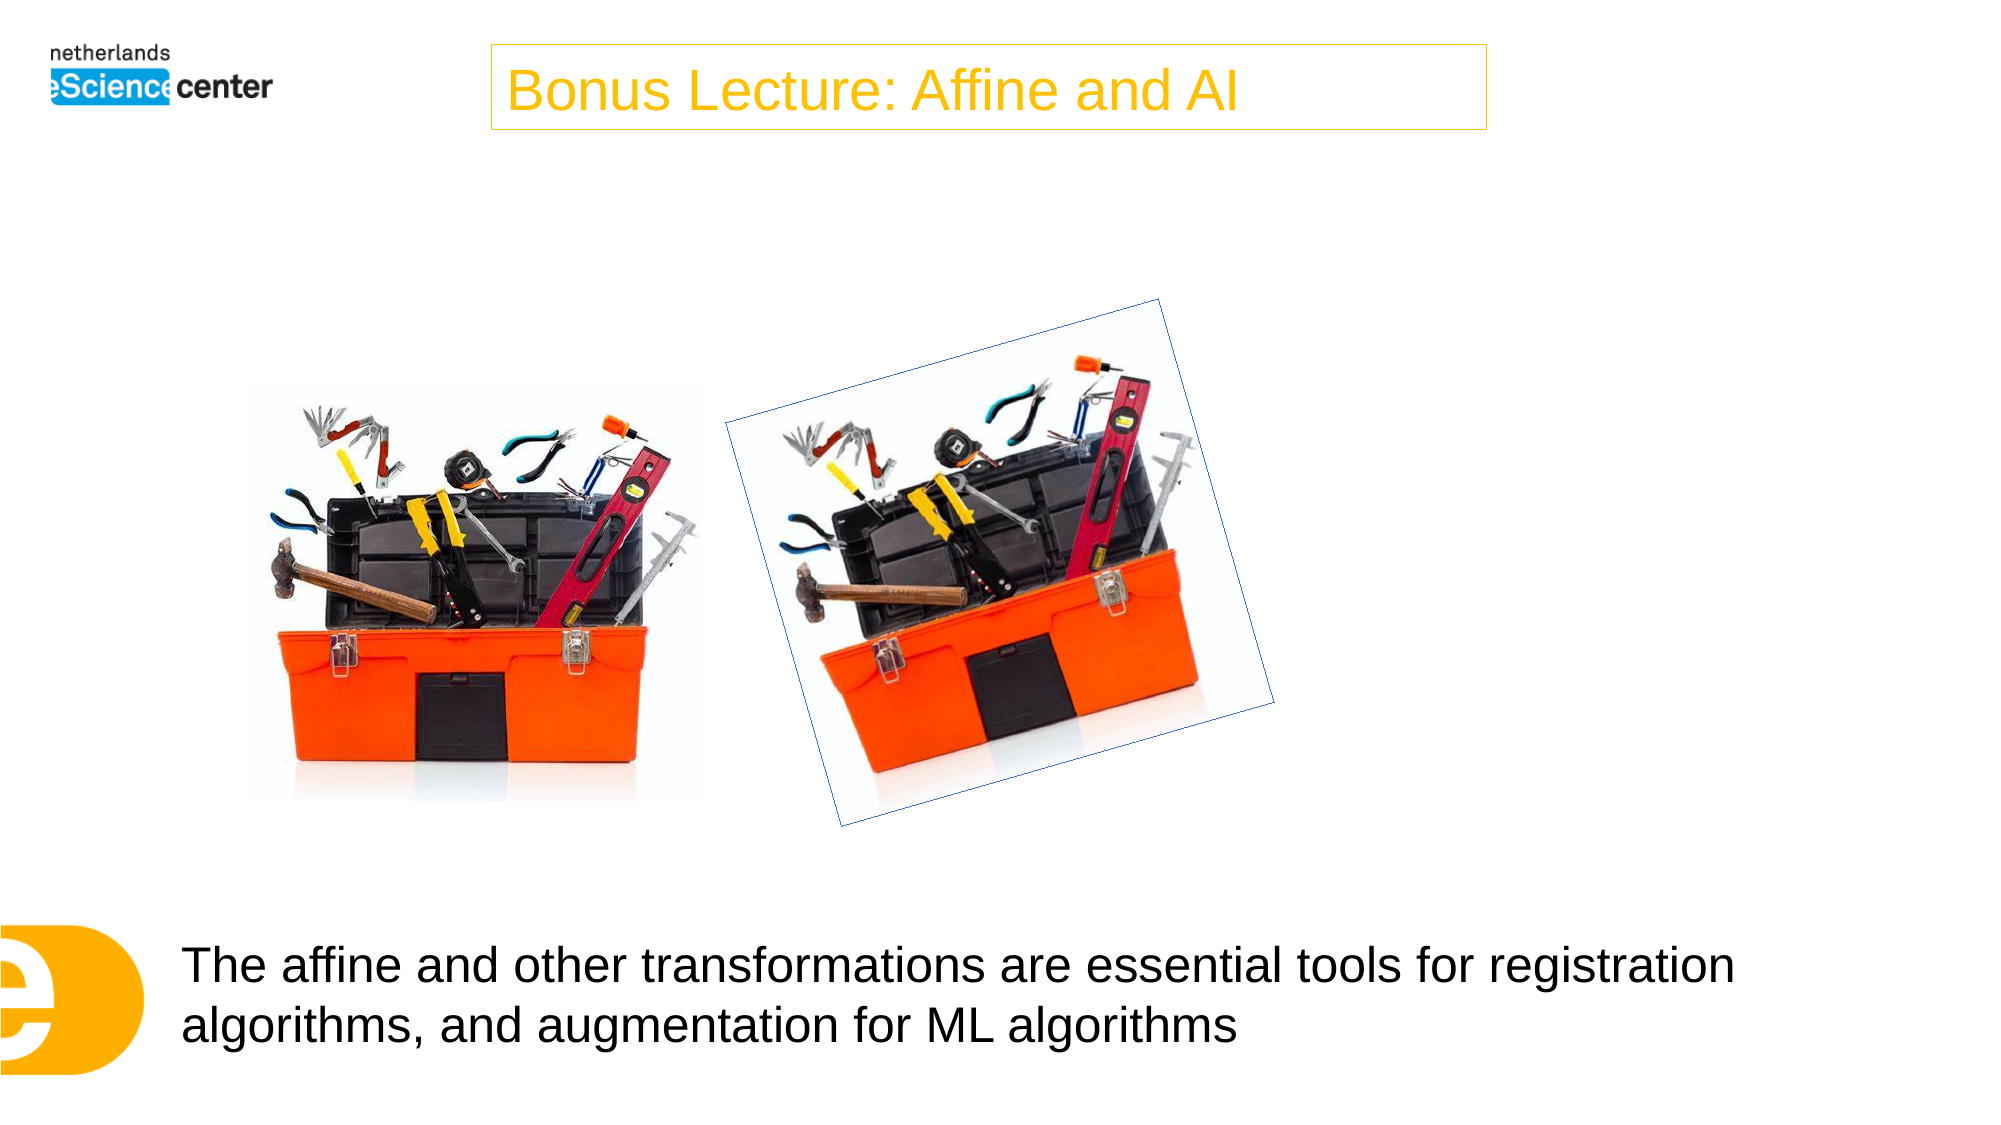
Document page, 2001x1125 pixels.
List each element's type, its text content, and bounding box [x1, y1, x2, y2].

text_box The affine and other transformations are essential tools for registration algorithms, and augmentation for ML algorithms [166, 925, 1947, 1061]
text_box Bonus Lecture: Affine and AI [491, 44, 1487, 130]
picture [0, 0, 2001, 1125]
